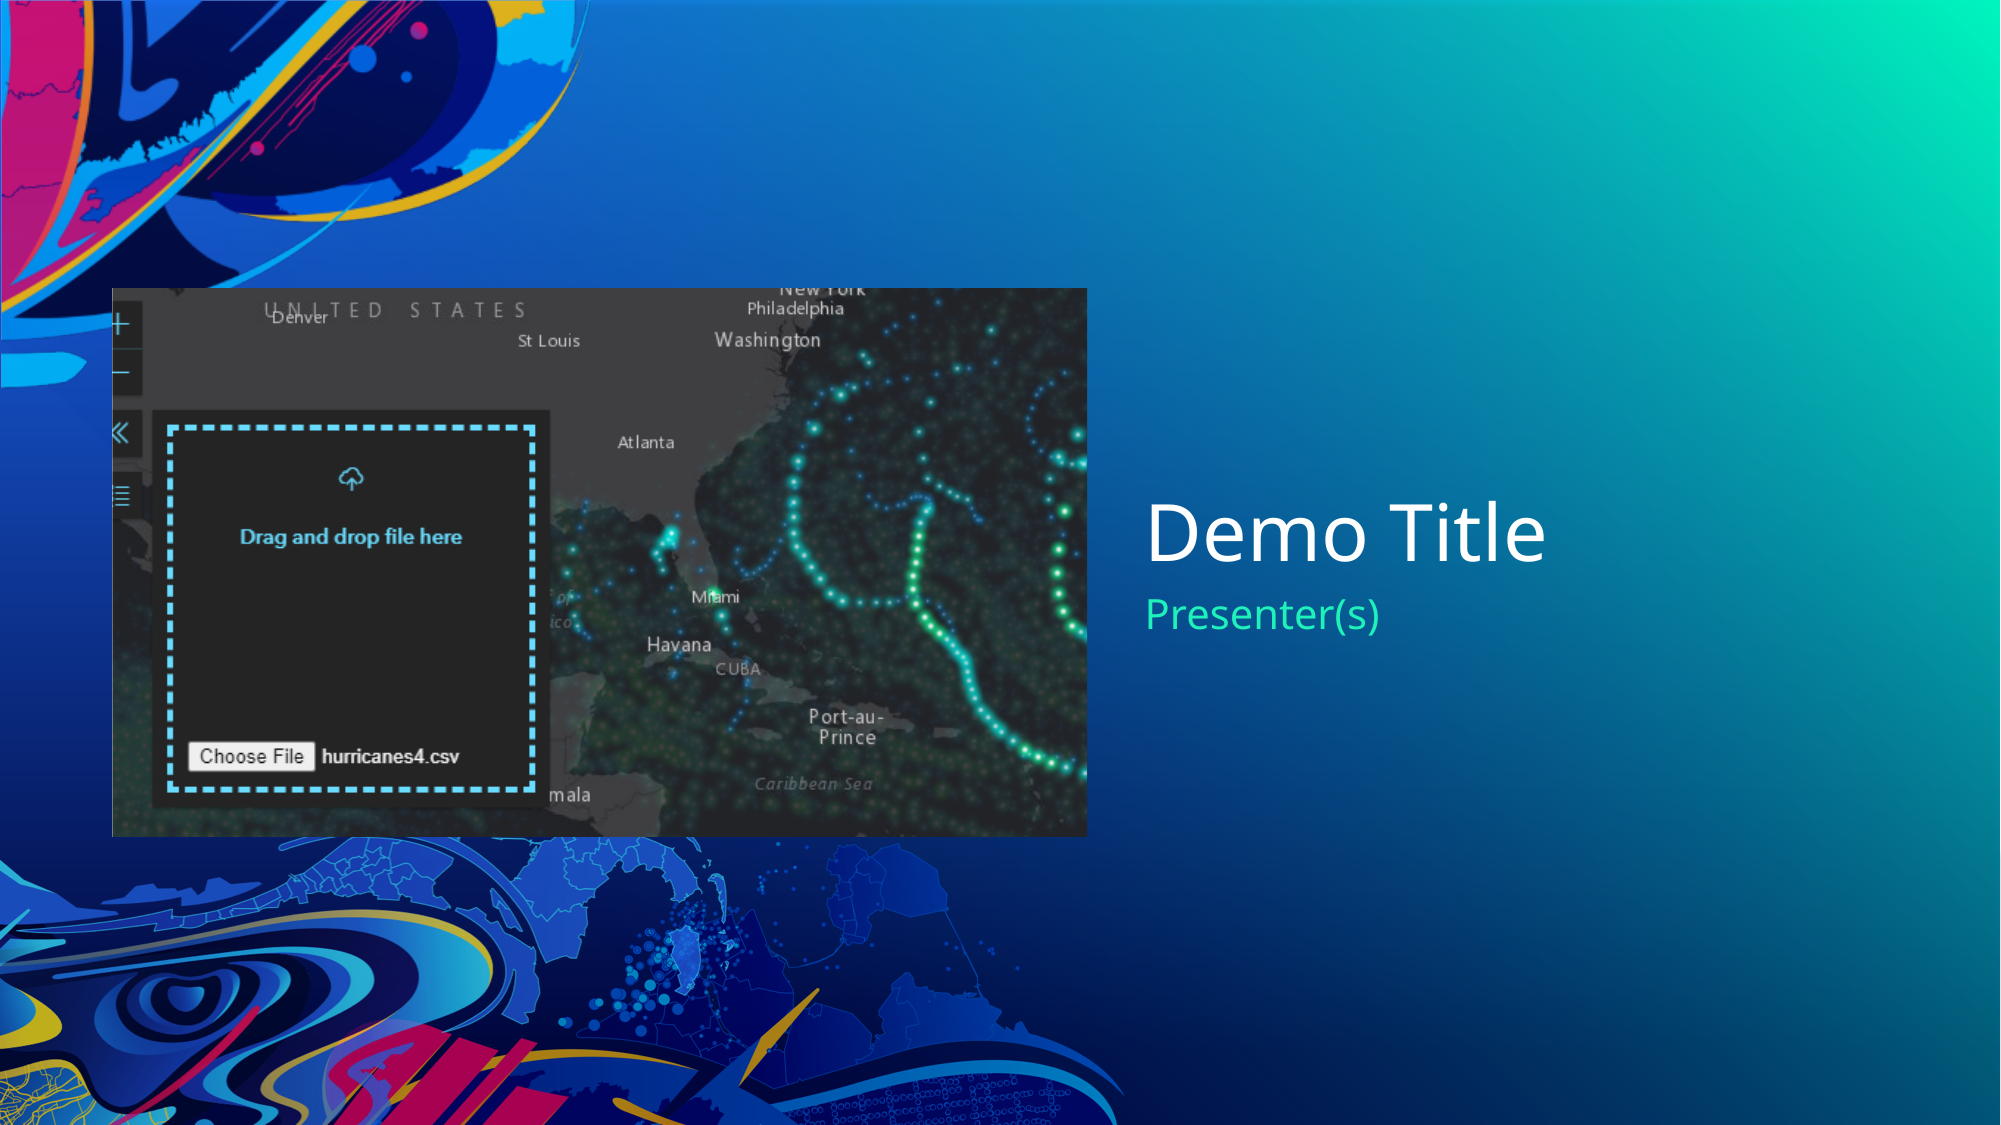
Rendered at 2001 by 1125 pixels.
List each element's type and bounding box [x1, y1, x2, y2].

text_box [0, 0, 2000, 1125]
picture [111, 288, 1088, 837]
